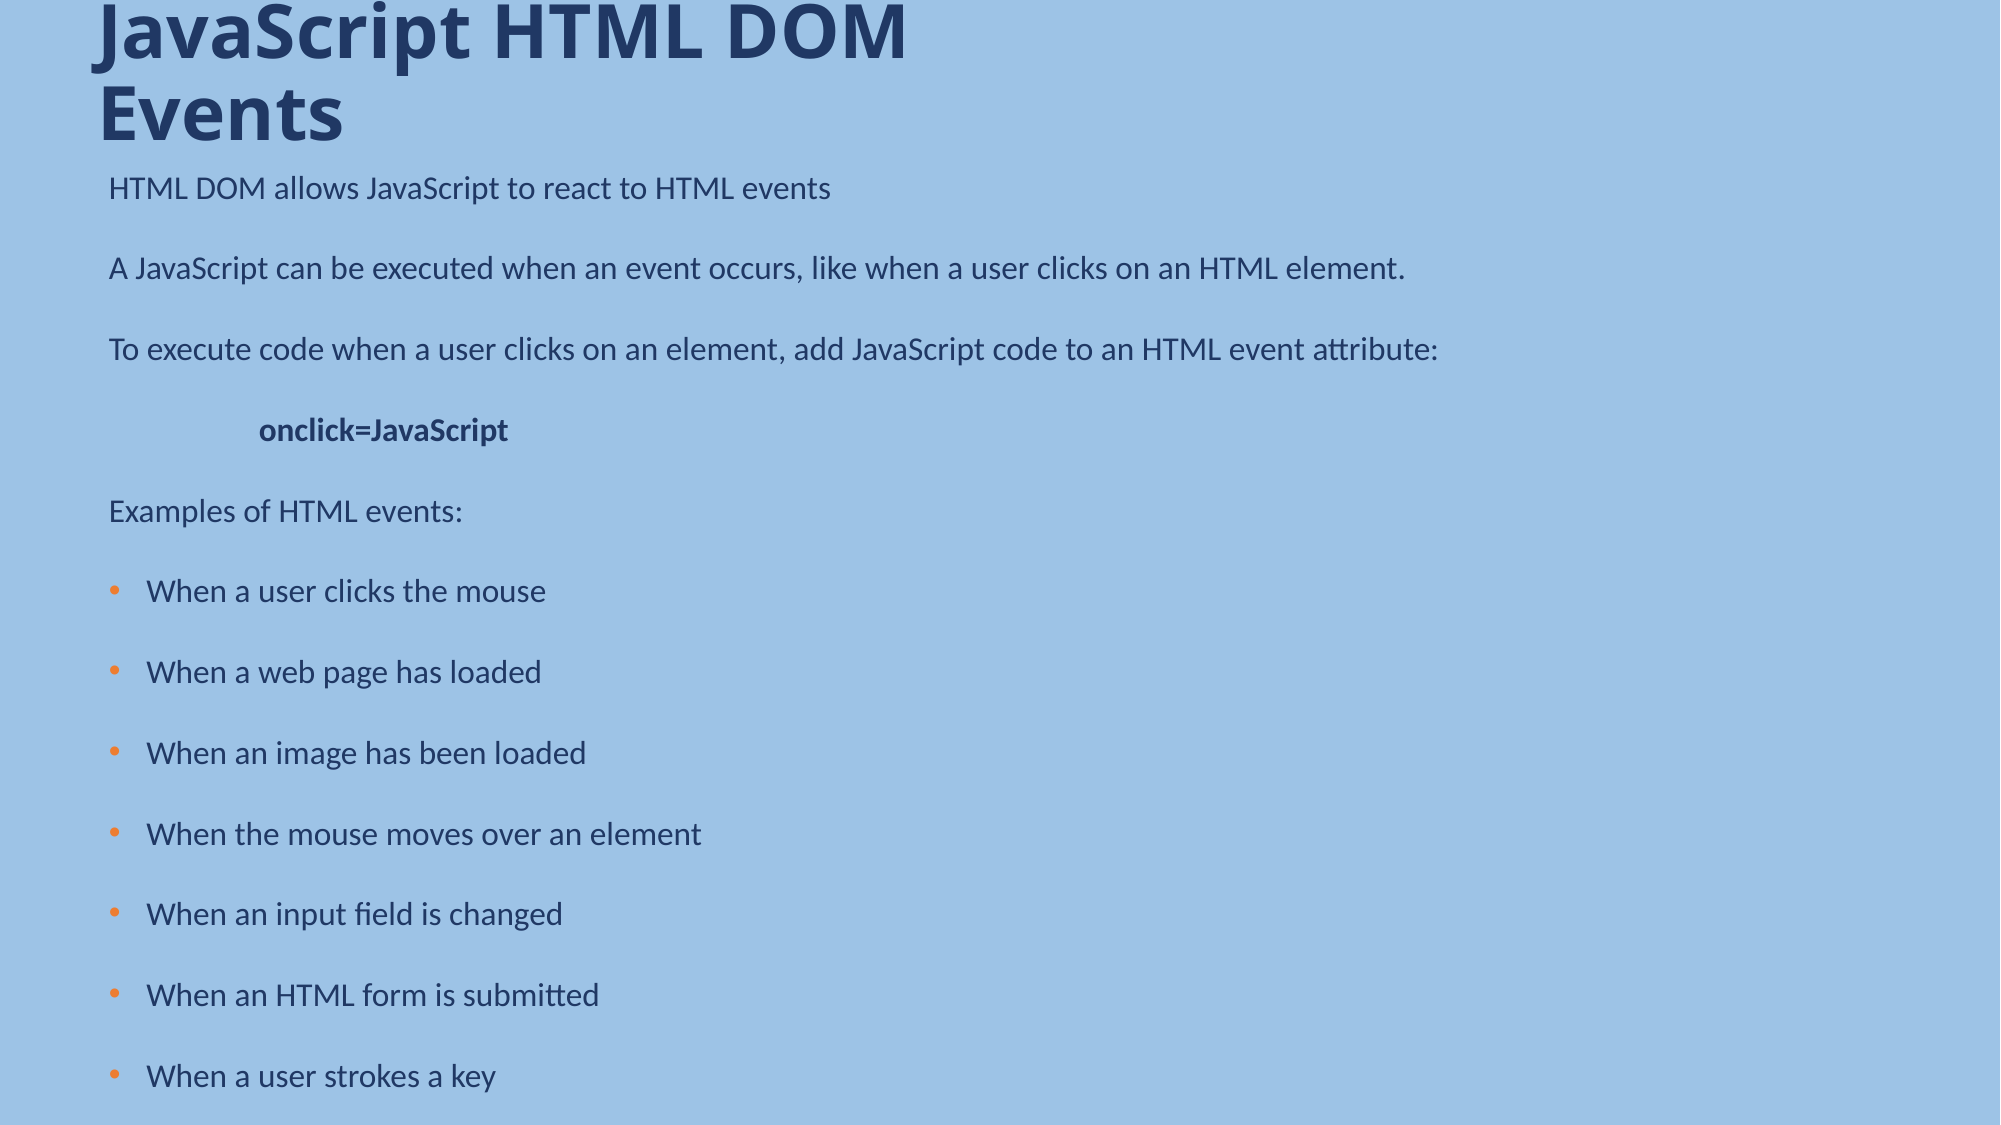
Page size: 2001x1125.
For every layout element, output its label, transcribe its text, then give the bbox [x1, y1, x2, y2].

title JavaScript HTML DOM Events [82, 12, 1000, 139]
list HTML DOM allows JavaScript to react to HTML events A JavaScript can be executed when an event occurs, like when a user clicks on an HTML element. To execute code when a user clicks on an element, add JavaScript code to an HTML event attribute: onclick=JavaScript Examples of HTML events: When a user clicks the mouse When a web page has loaded When an image has been loaded When the mouse moves over an element When an input field is changed When an HTML form is submitted When a user strokes a key [93, 138, 1819, 1113]
